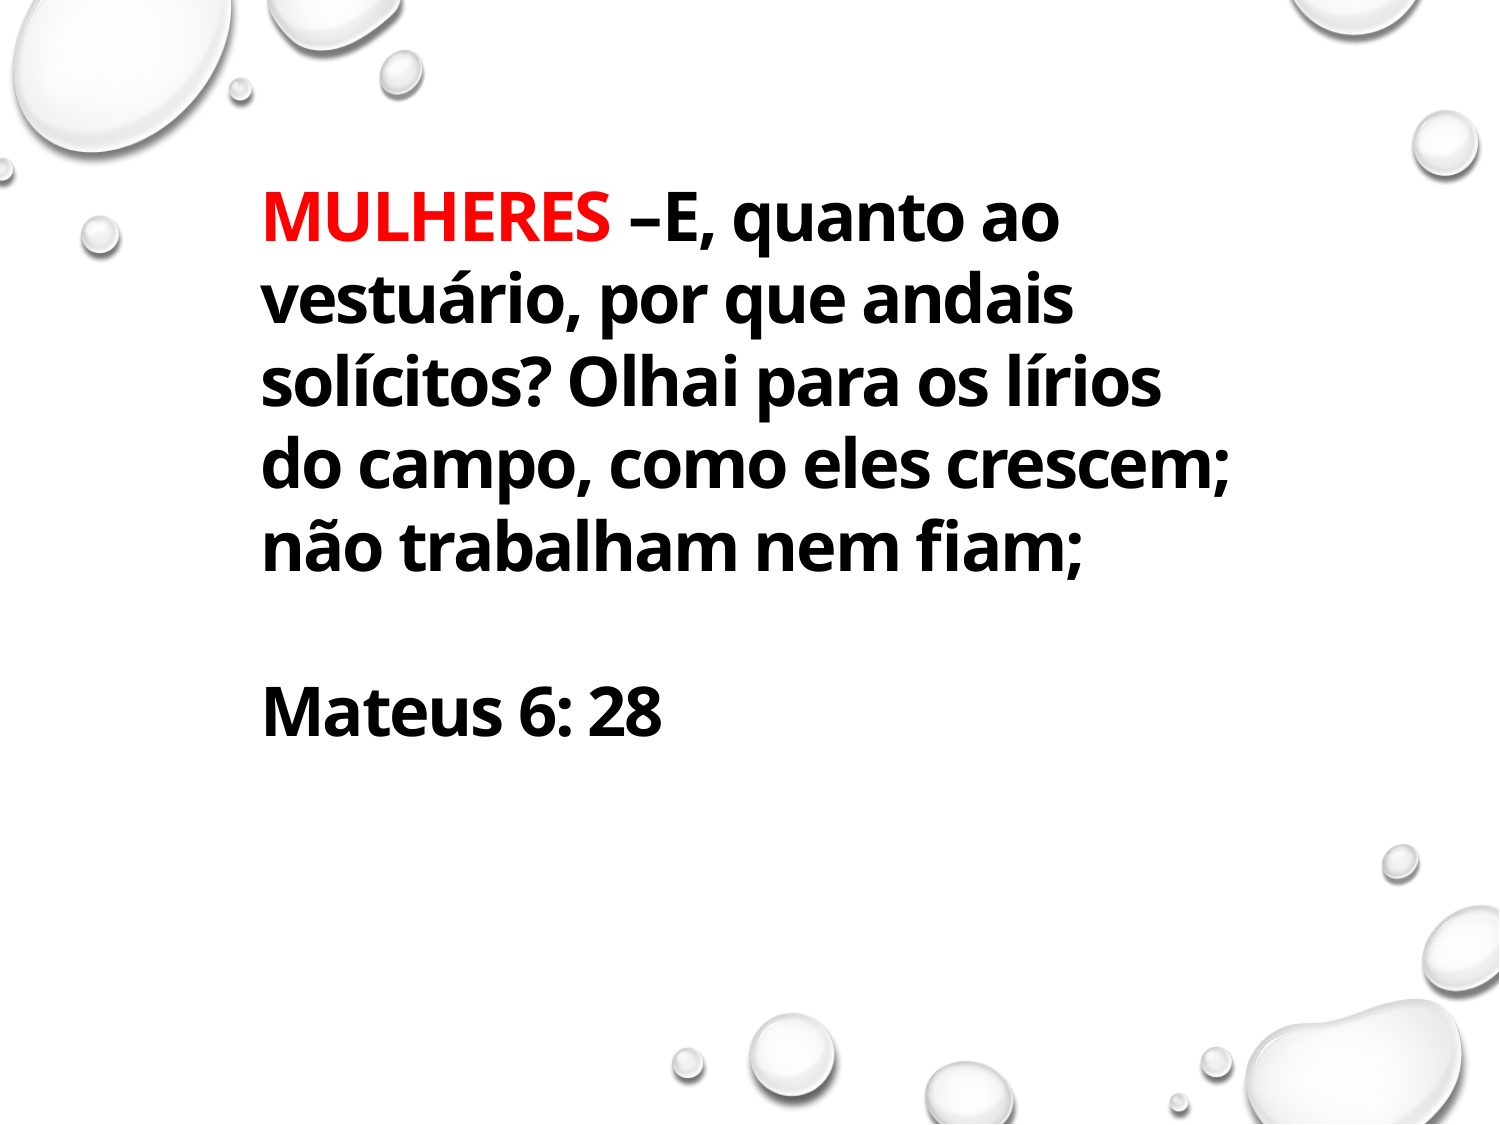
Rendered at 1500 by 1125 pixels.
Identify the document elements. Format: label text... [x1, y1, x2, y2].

text_box MULHERES –E, quanto ao vestuário, por que andais solícitos? Olhai para os lírios do campo, como eles crescem; não trabalham nem fiam; Mateus 6: 28 [249, 167, 1261, 756]
picture [0, 0, 1499, 1124]
